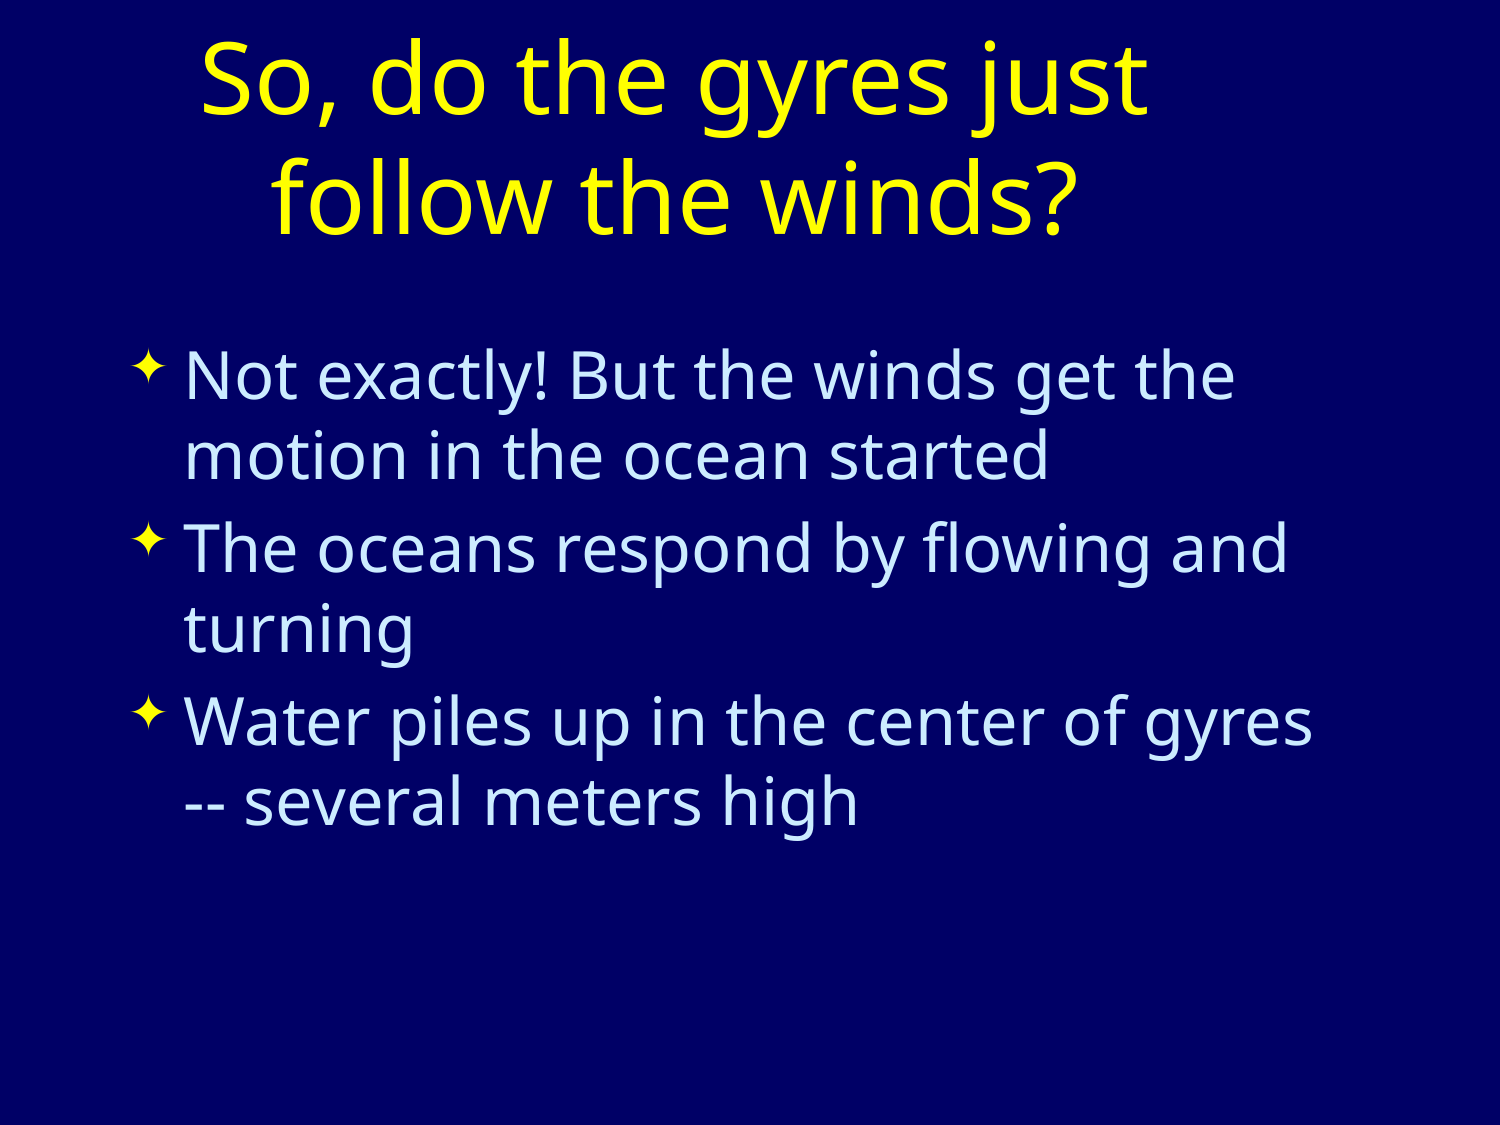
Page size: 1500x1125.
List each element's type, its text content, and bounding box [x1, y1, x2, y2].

title So, do the gyres just follow the winds? [37, 74, 1313, 263]
list Not exactly! But the winds get the motion in the ocean started The oceans respond by flowing and turning Water piles up in the center of gyres -- several meters high [112, 324, 1388, 1001]
